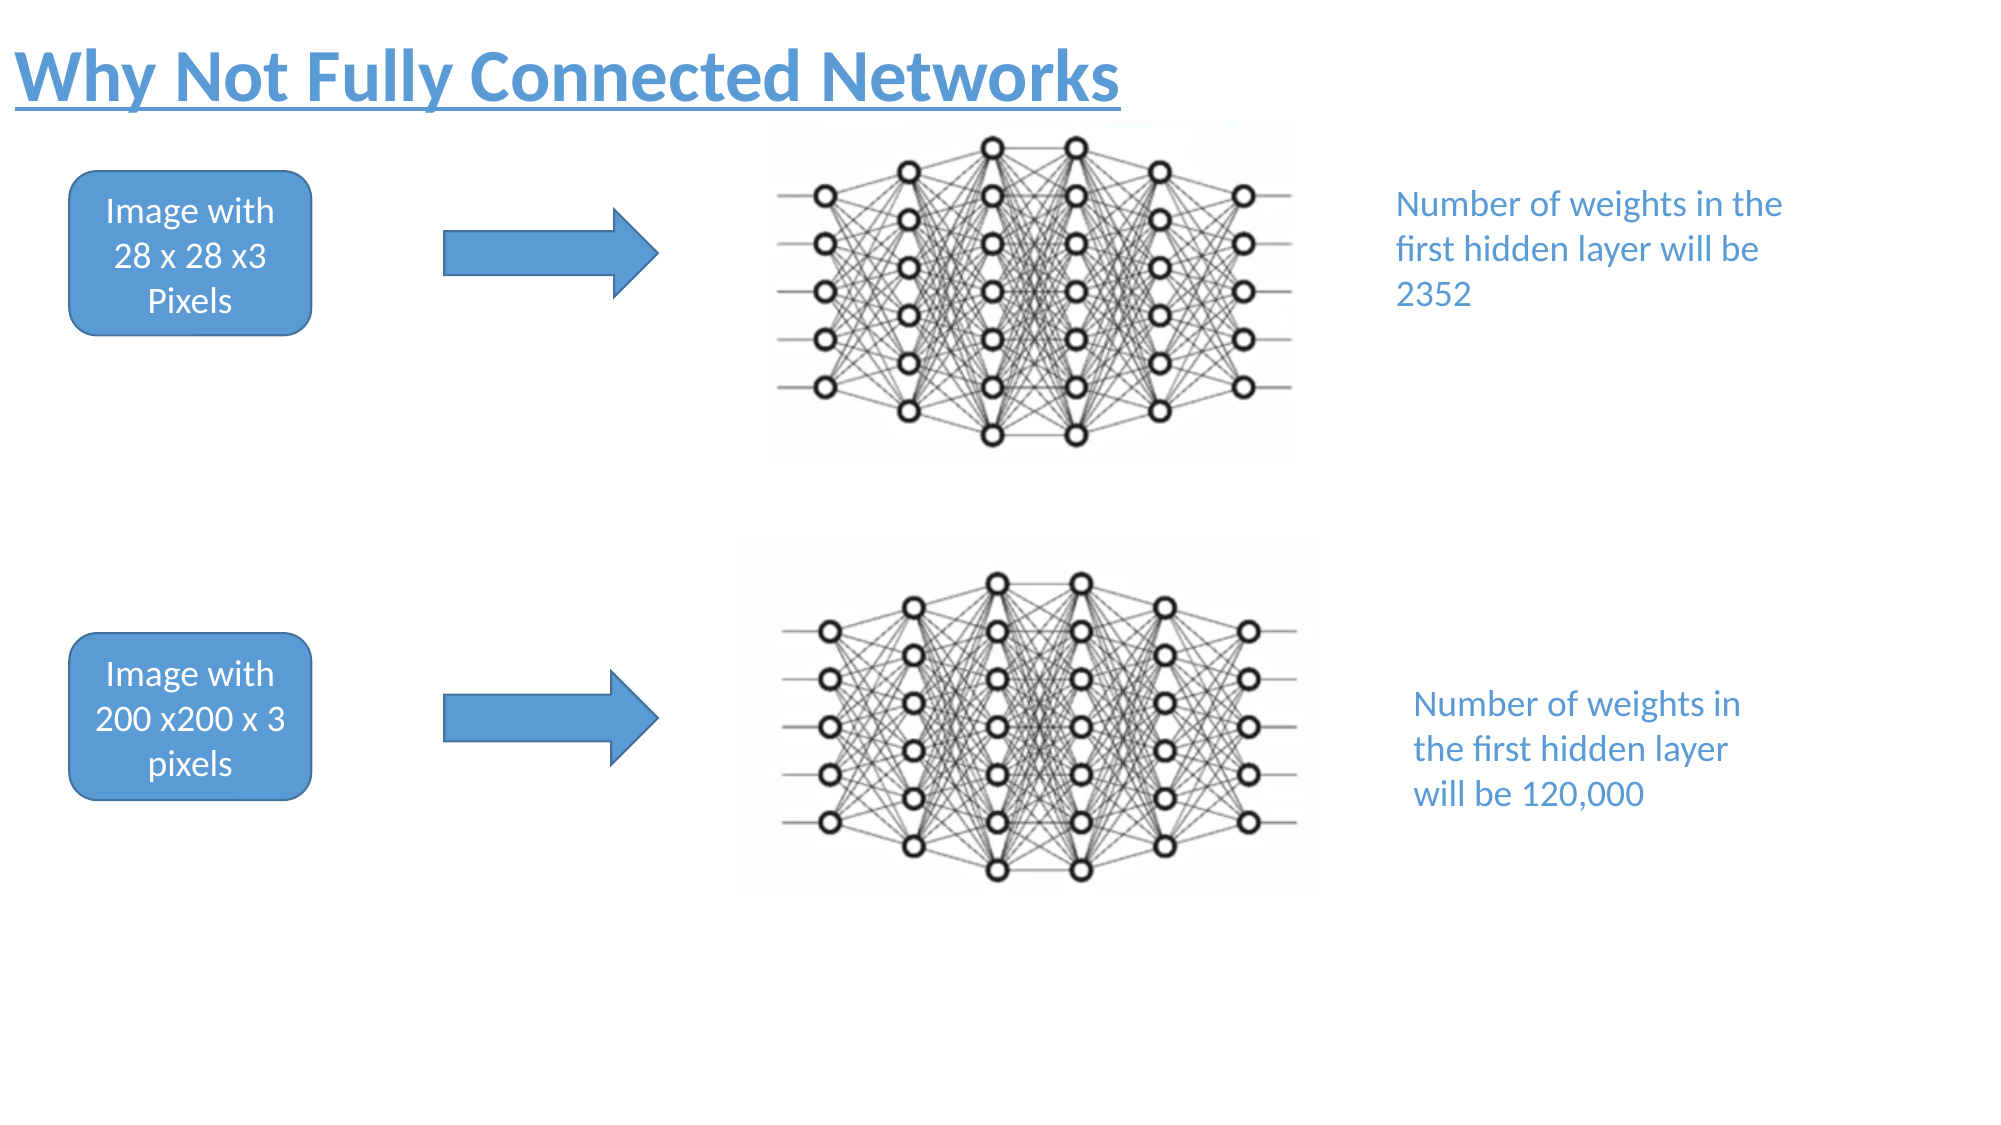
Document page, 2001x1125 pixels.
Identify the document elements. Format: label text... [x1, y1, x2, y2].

text_box Number of weights in the first hidden layer will be 120,000 [1398, 671, 1798, 821]
text_box Image with 28 x 28 x3 Pixels [68, 170, 313, 337]
text_box Why Not Fully Connected Networks [0, 19, 1238, 125]
text_box [443, 206, 660, 300]
picture [767, 125, 1302, 466]
text_box [443, 668, 660, 768]
picture [731, 532, 1326, 902]
text_box Number of weights in the first hidden layer will be 2352 [1381, 171, 1840, 321]
text_box Image with 200 x200 x 3 pixels [68, 632, 313, 802]
